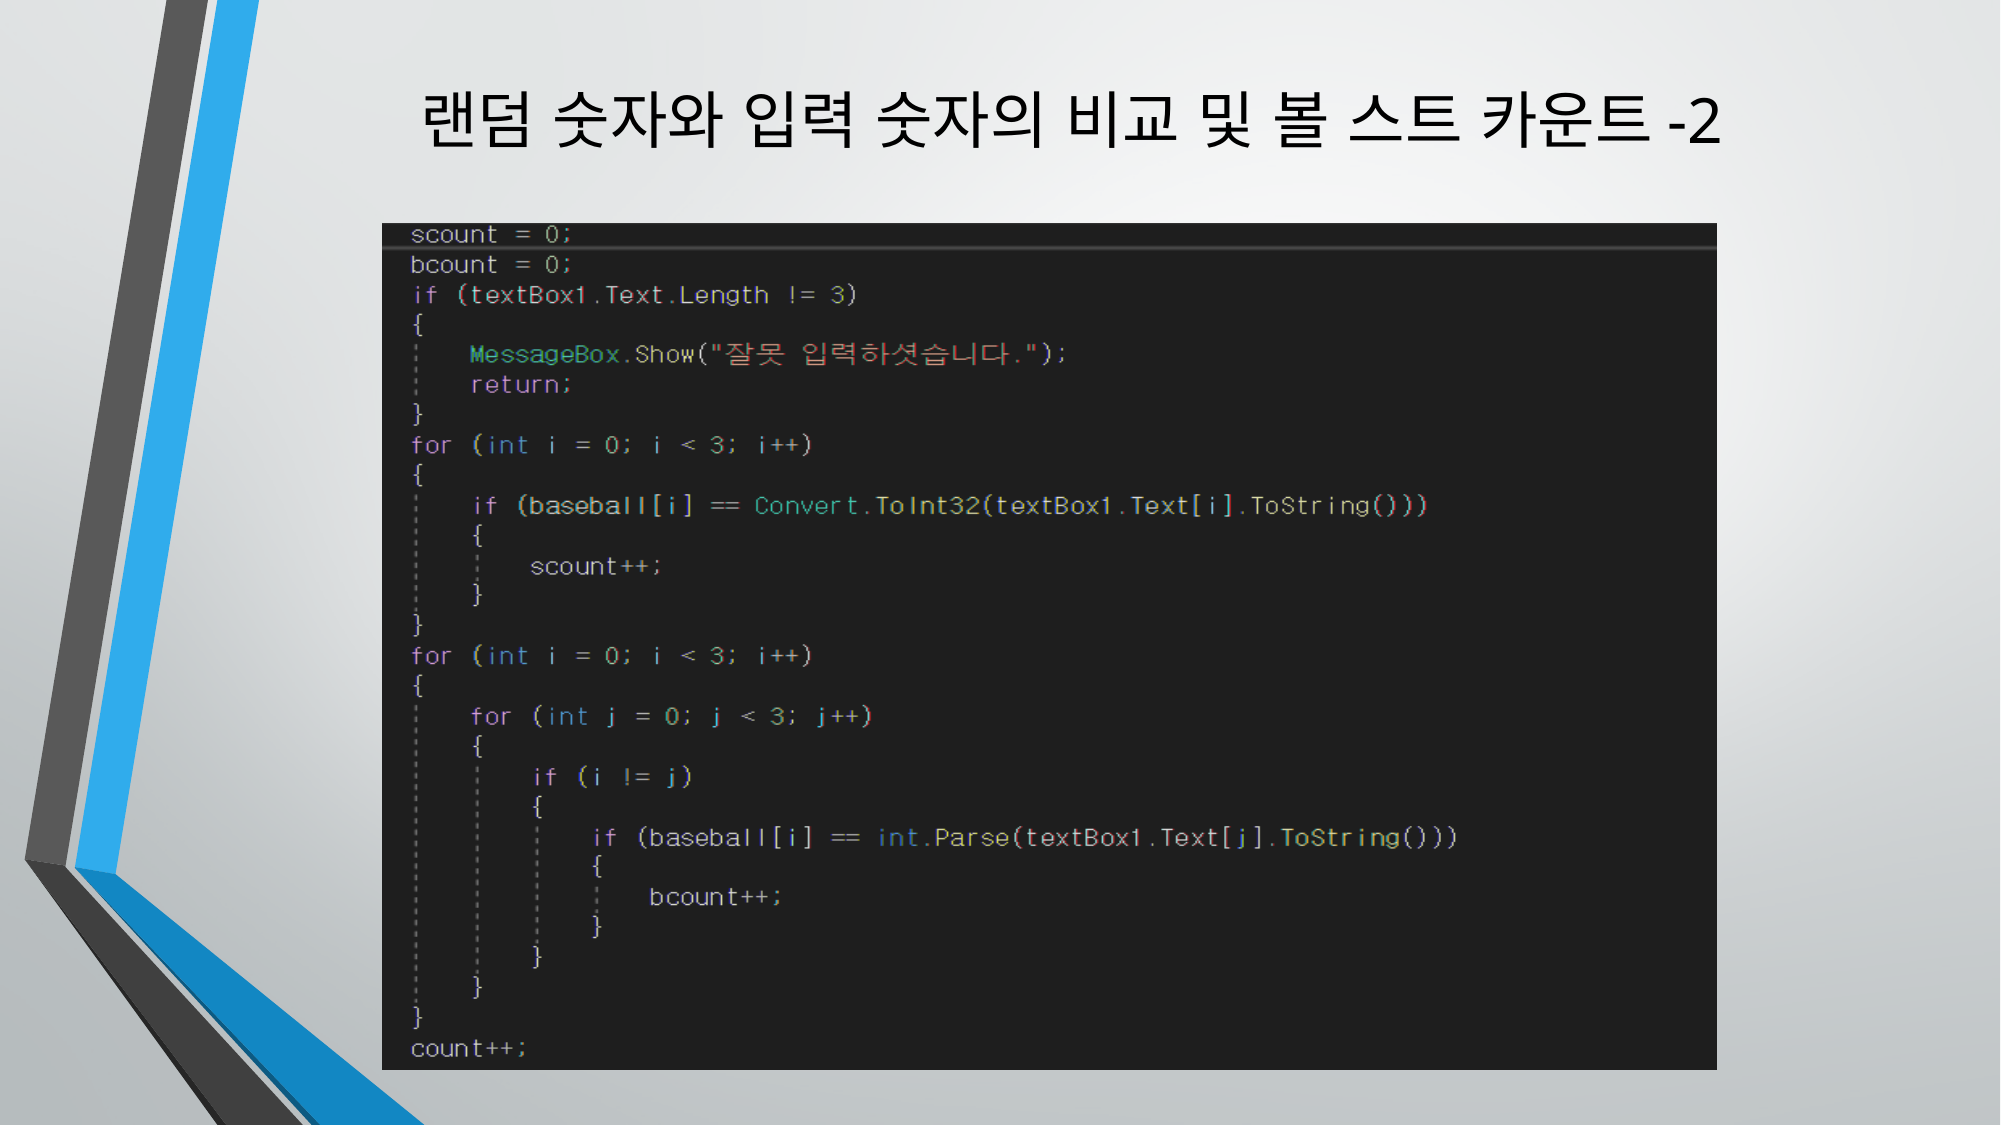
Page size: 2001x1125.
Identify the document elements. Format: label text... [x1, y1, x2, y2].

title 랜덤 숫자와 입력 숫자의 비교 및 볼 스트 카운트-2 [341, 13, 1803, 224]
picture [381, 223, 1717, 1070]
